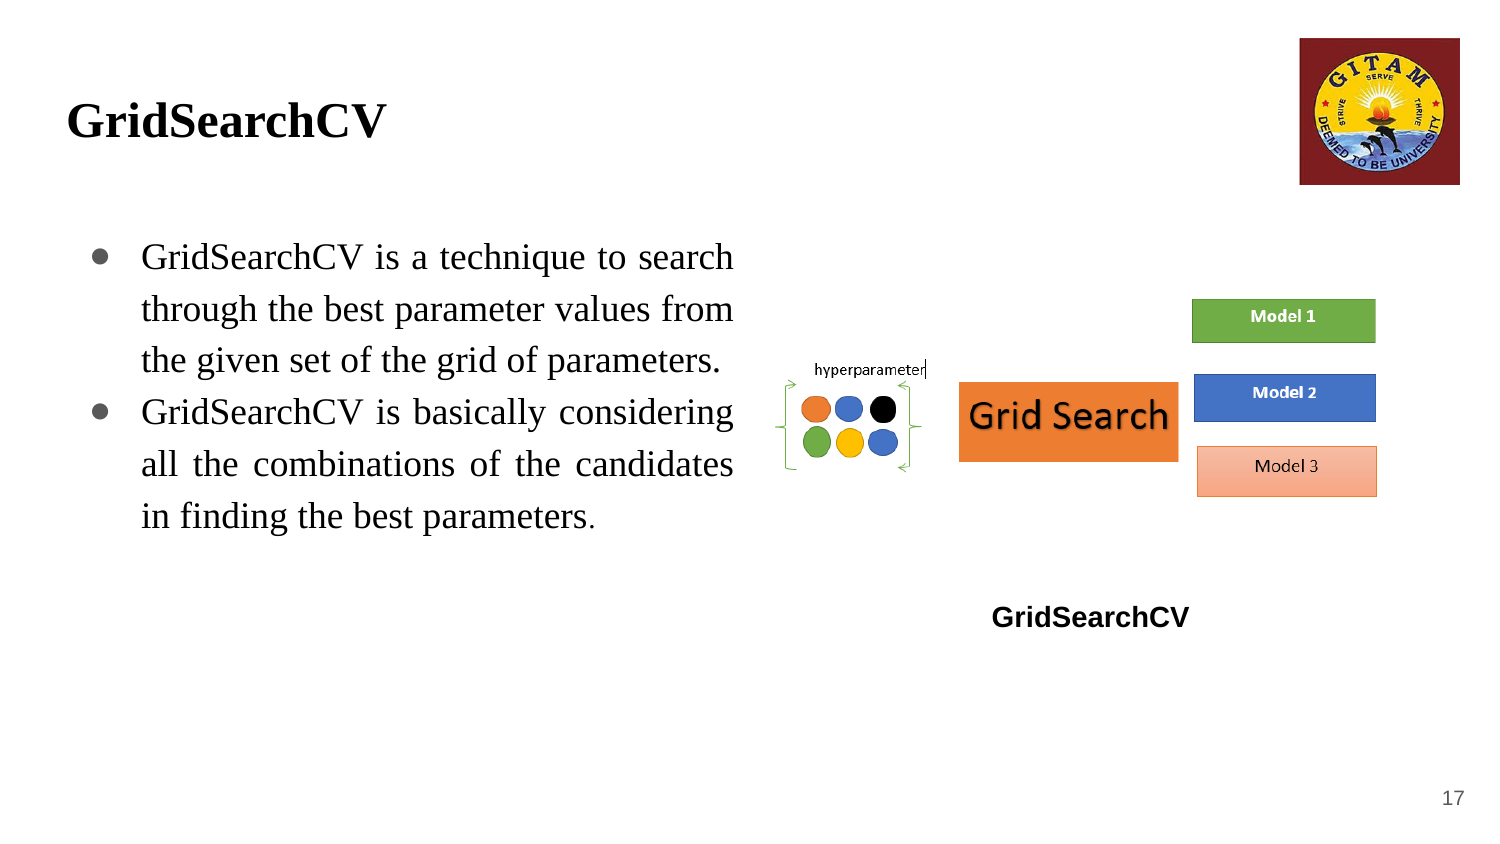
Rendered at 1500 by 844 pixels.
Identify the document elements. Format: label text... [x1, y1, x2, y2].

list GridSearchCV is a technique to search through the best parameter values from the given set of the grid of parameters. GridSearchCV is basically considering all the combinations of the candidates in finding the best parameters. [51, 210, 750, 771]
slide_number 17 [1389, 764, 1480, 830]
title GridSearchCV [51, 72, 1293, 167]
picture [749, 230, 1418, 571]
text_box GridSearchCV [976, 591, 1205, 641]
picture [1298, 38, 1460, 188]
